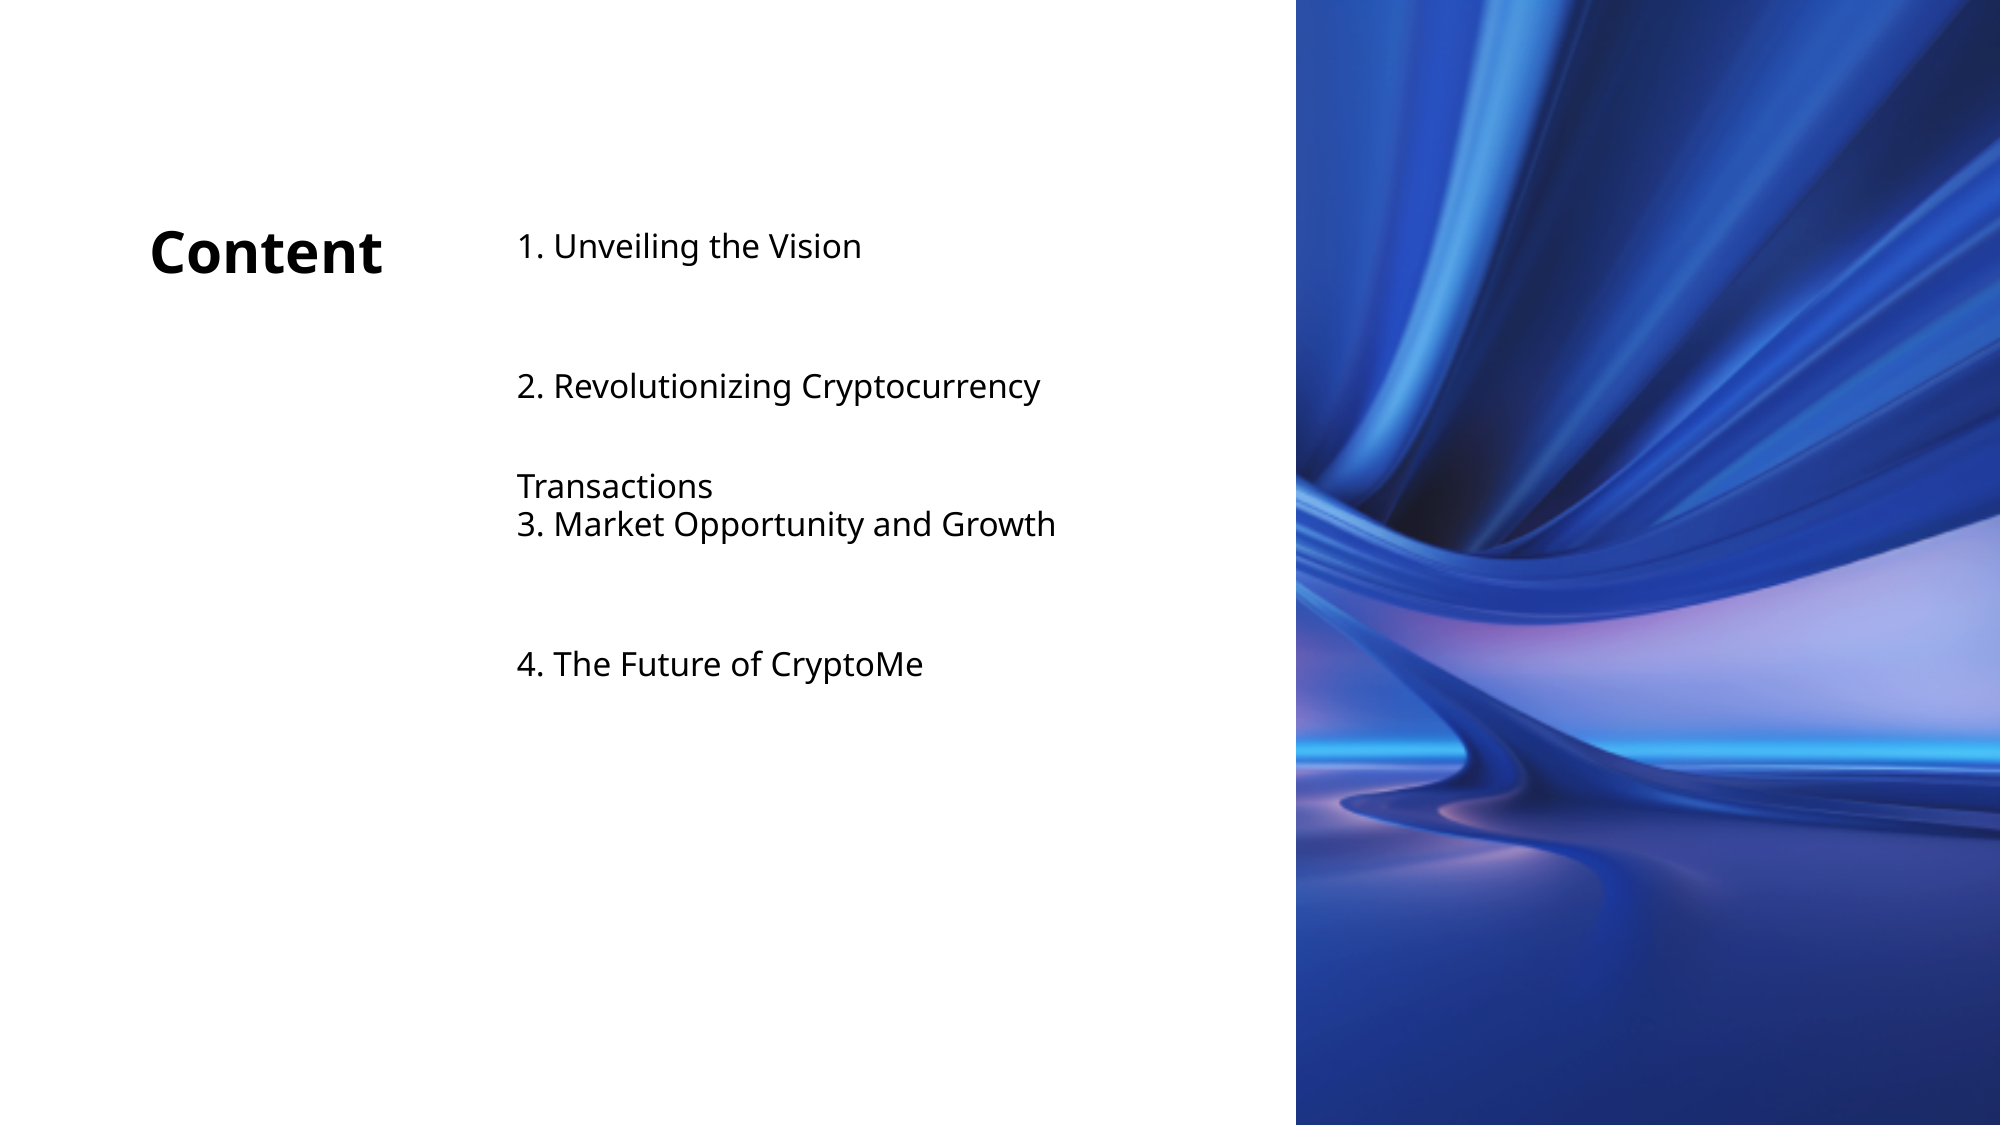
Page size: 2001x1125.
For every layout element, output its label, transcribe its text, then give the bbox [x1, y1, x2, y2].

title Content [134, 216, 497, 1067]
list 1. Unveiling the Vision [496, 165, 1259, 304]
picture [1296, 0, 2000, 1125]
list 4. The Future of CryptoMe [496, 583, 1259, 722]
list 2. Revolutionizing Cryptocurrency Transactions [496, 305, 1259, 443]
list 3. Market Opportunity and Growth [496, 443, 1259, 582]
